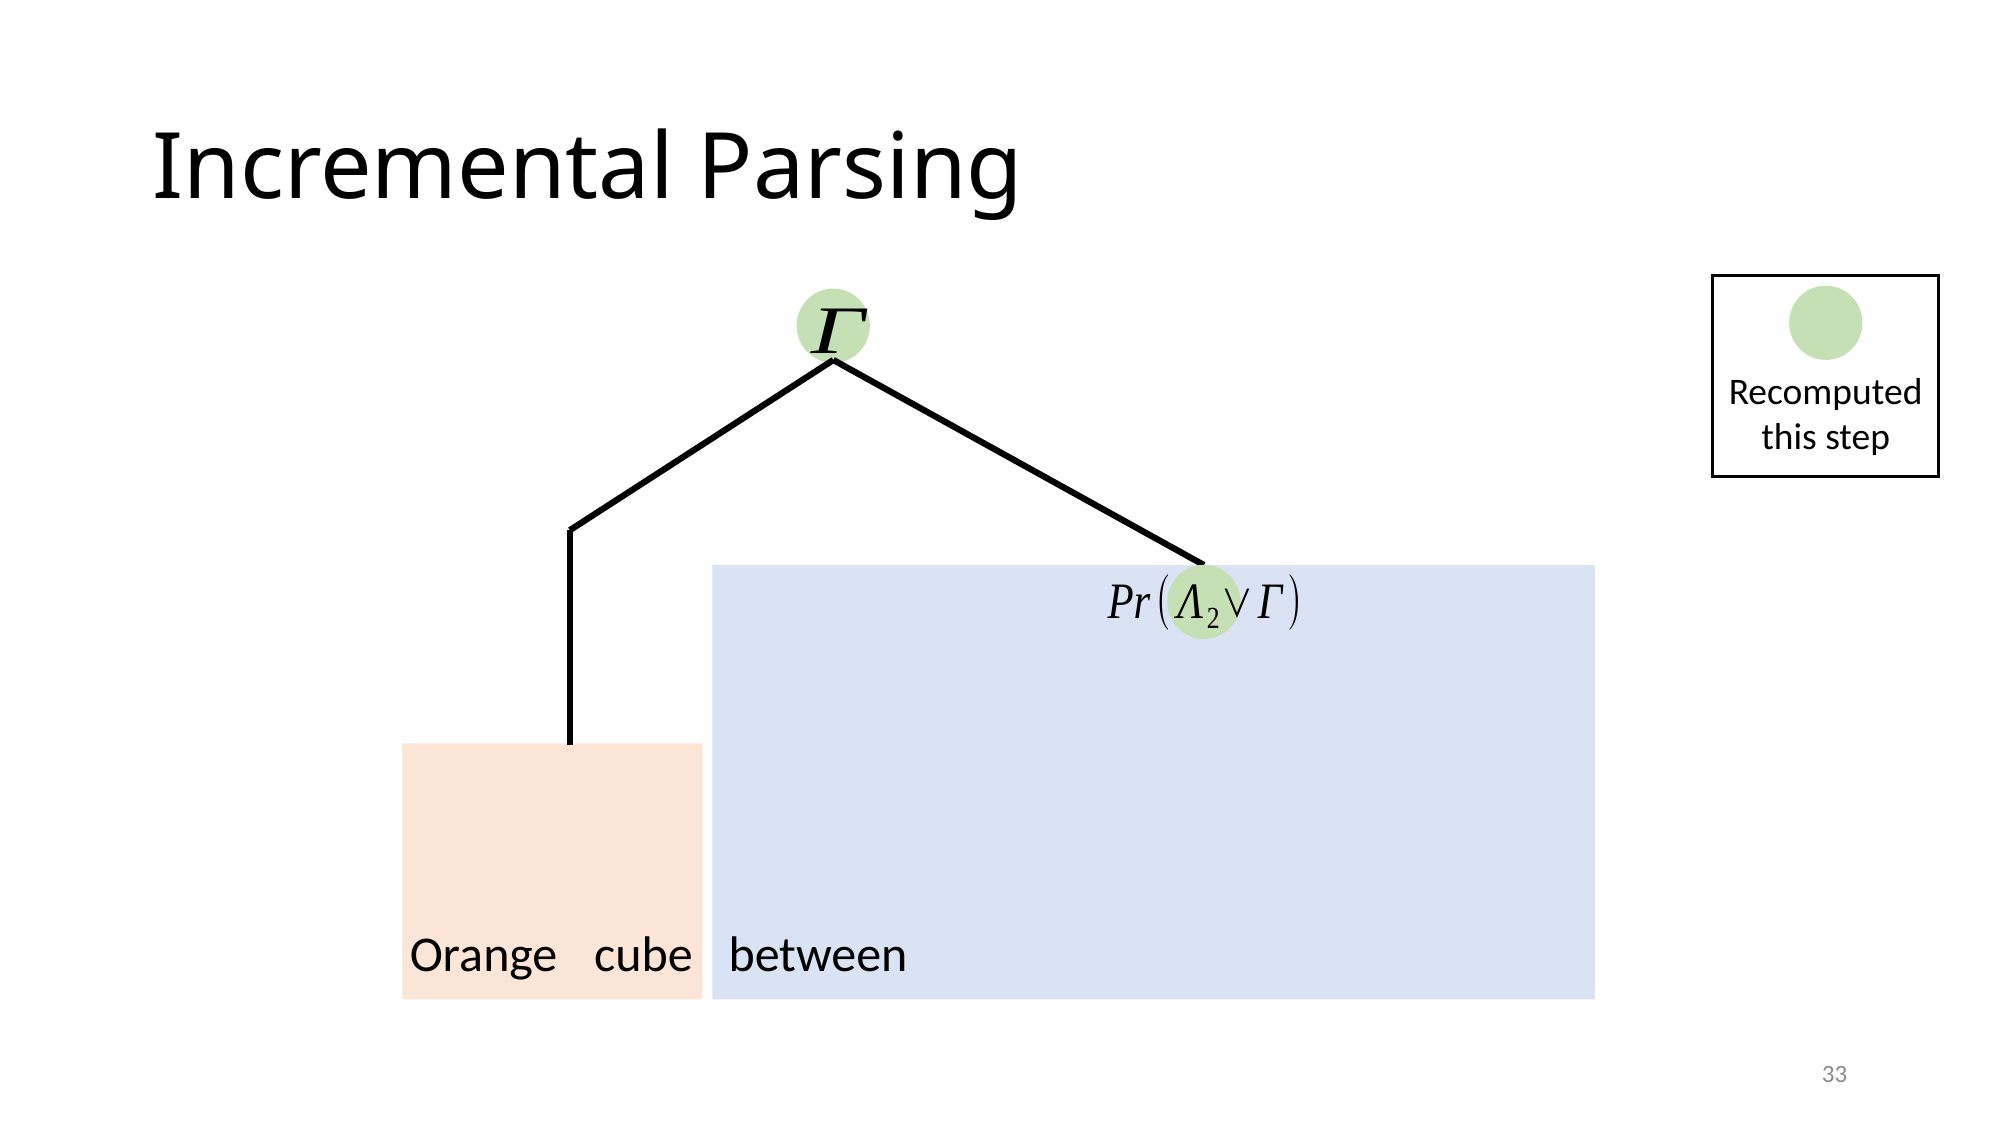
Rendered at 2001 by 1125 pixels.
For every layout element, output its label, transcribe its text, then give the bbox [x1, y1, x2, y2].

text_box [401, 742, 703, 1000]
text_box [795, 287, 871, 359]
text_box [569, 359, 833, 531]
title Incremental Parsing [137, 59, 1863, 278]
text_box [1166, 563, 1242, 641]
slide_number 33 [1412, 1042, 1863, 1103]
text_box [1712, 275, 1939, 477]
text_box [833, 359, 1204, 566]
text_box [711, 564, 1596, 1000]
